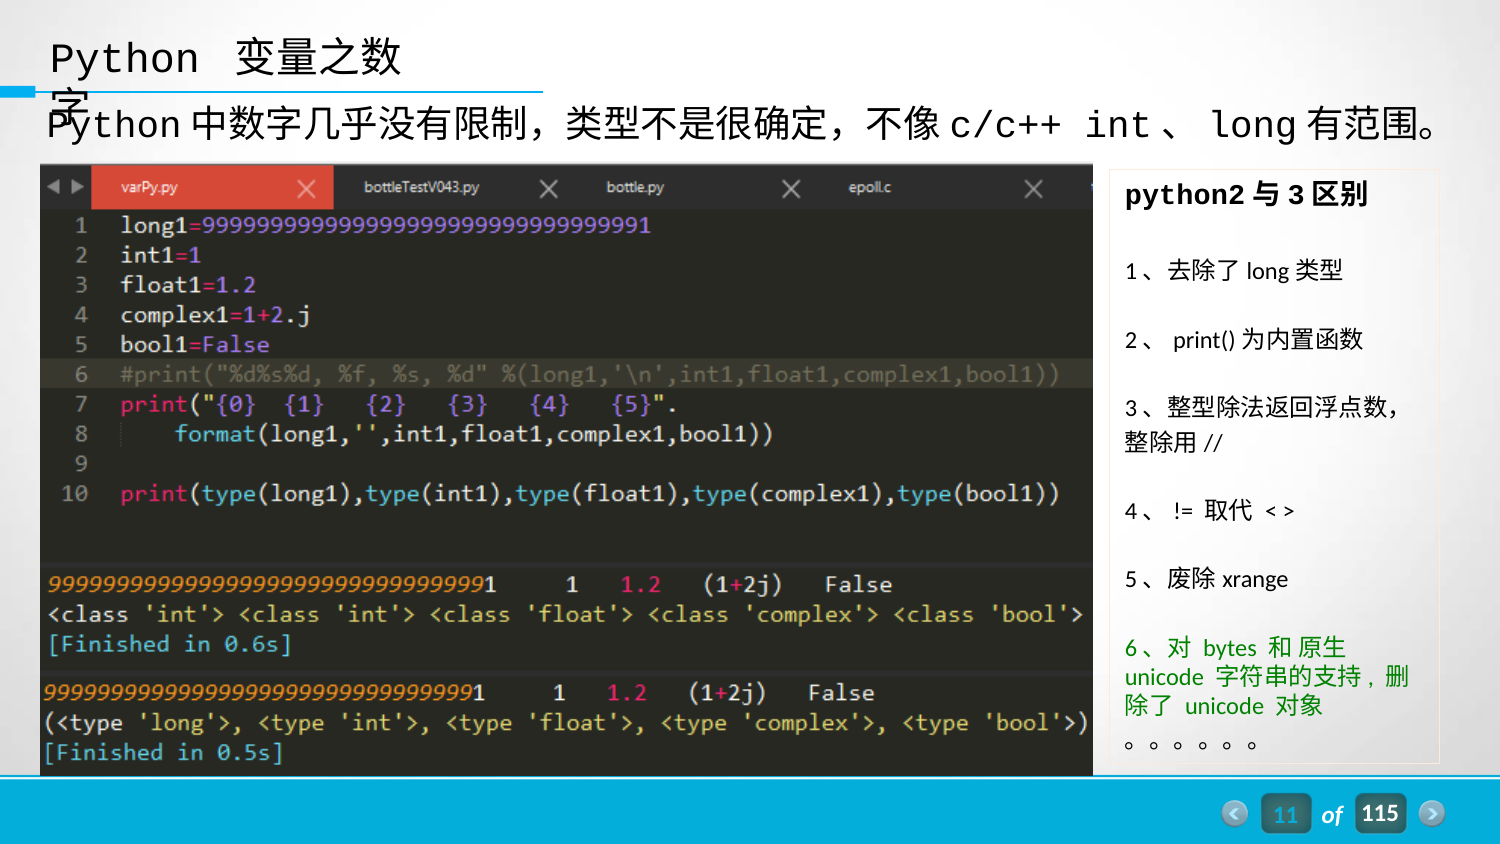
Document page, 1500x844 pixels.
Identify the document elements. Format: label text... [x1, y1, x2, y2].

text_box 11 [1258, 791, 1314, 836]
picture [0, 0, 1500, 775]
text_box Python 变量之数字 [35, 23, 455, 91]
text_box Python中数字几乎没有限制，类型不是很确定，不像c/c++ int、long有范围。 [31, 92, 1439, 152]
list python2与3区别 1、去除了long类型 2、print()为内置函数 3、整型除法返回浮点数， 整除用// 4、!= 取代 < > 5、废除xrange 6、对 bytes 和 原生 unicode 字符串的支持, 删除了 unicode 对象 。。。。。。 [1109, 168, 1439, 763]
text_box [0, 85, 35, 98]
picture [1355, 794, 1407, 834]
